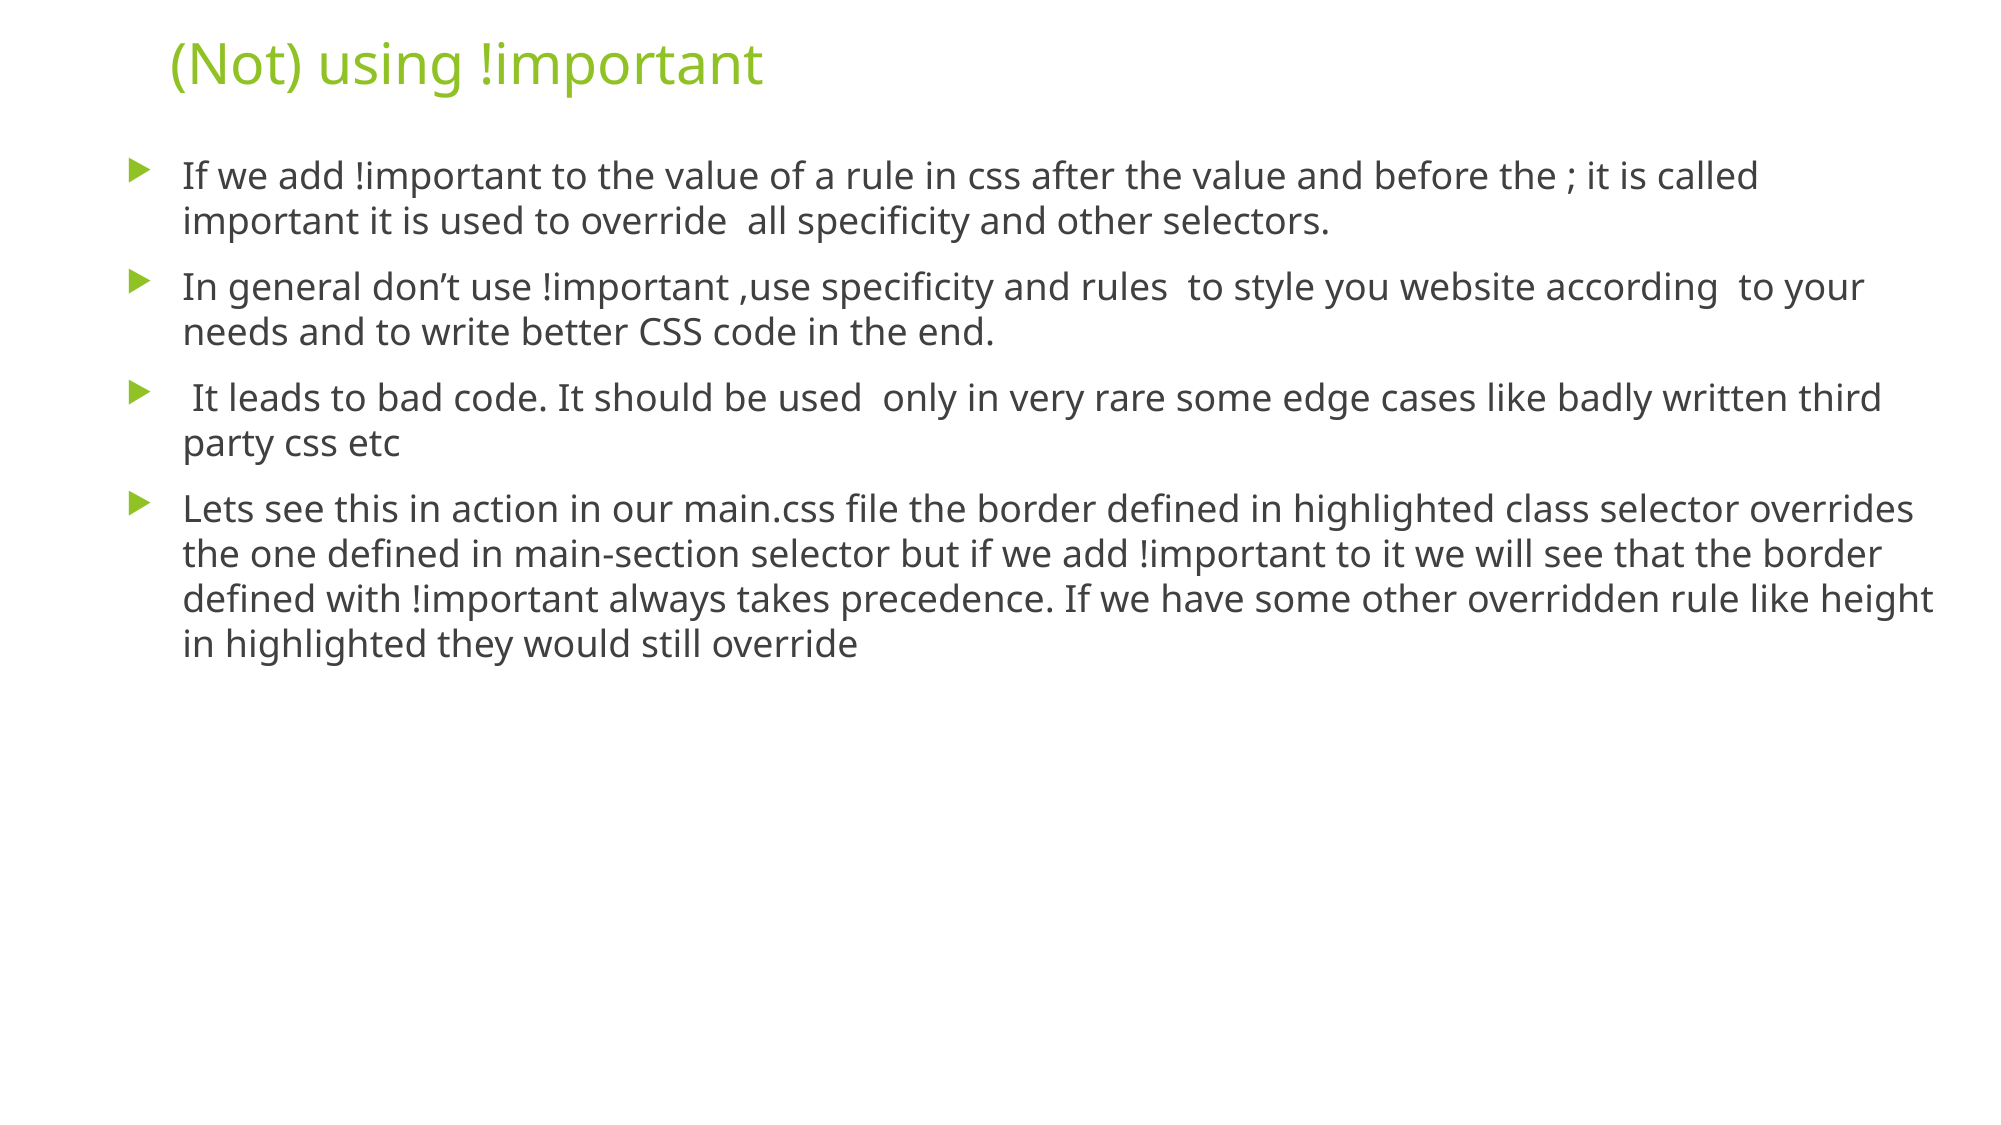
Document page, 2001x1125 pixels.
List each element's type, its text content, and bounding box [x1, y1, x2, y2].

title (Not) using !important [155, 19, 1566, 104]
list If we add !important to the value of a rule in css after the value and before the ; it is called important it is used to override all specificity and other selectors. In general don’t use !important ,use specificity and rules to style you website according to your needs and to write better CSS code in the end. It leads to bad code. It should be used only in very rare some edge cases like badly written third party css etc Lets see this in action in our main.css file the border defined in highlighted class selector overrides the one defined in main-section selector but if we add !important to it we will see that the border defined with !important always takes precedence. If we have some other overridden rule like height in highlighted they would still override [111, 144, 1957, 1086]
